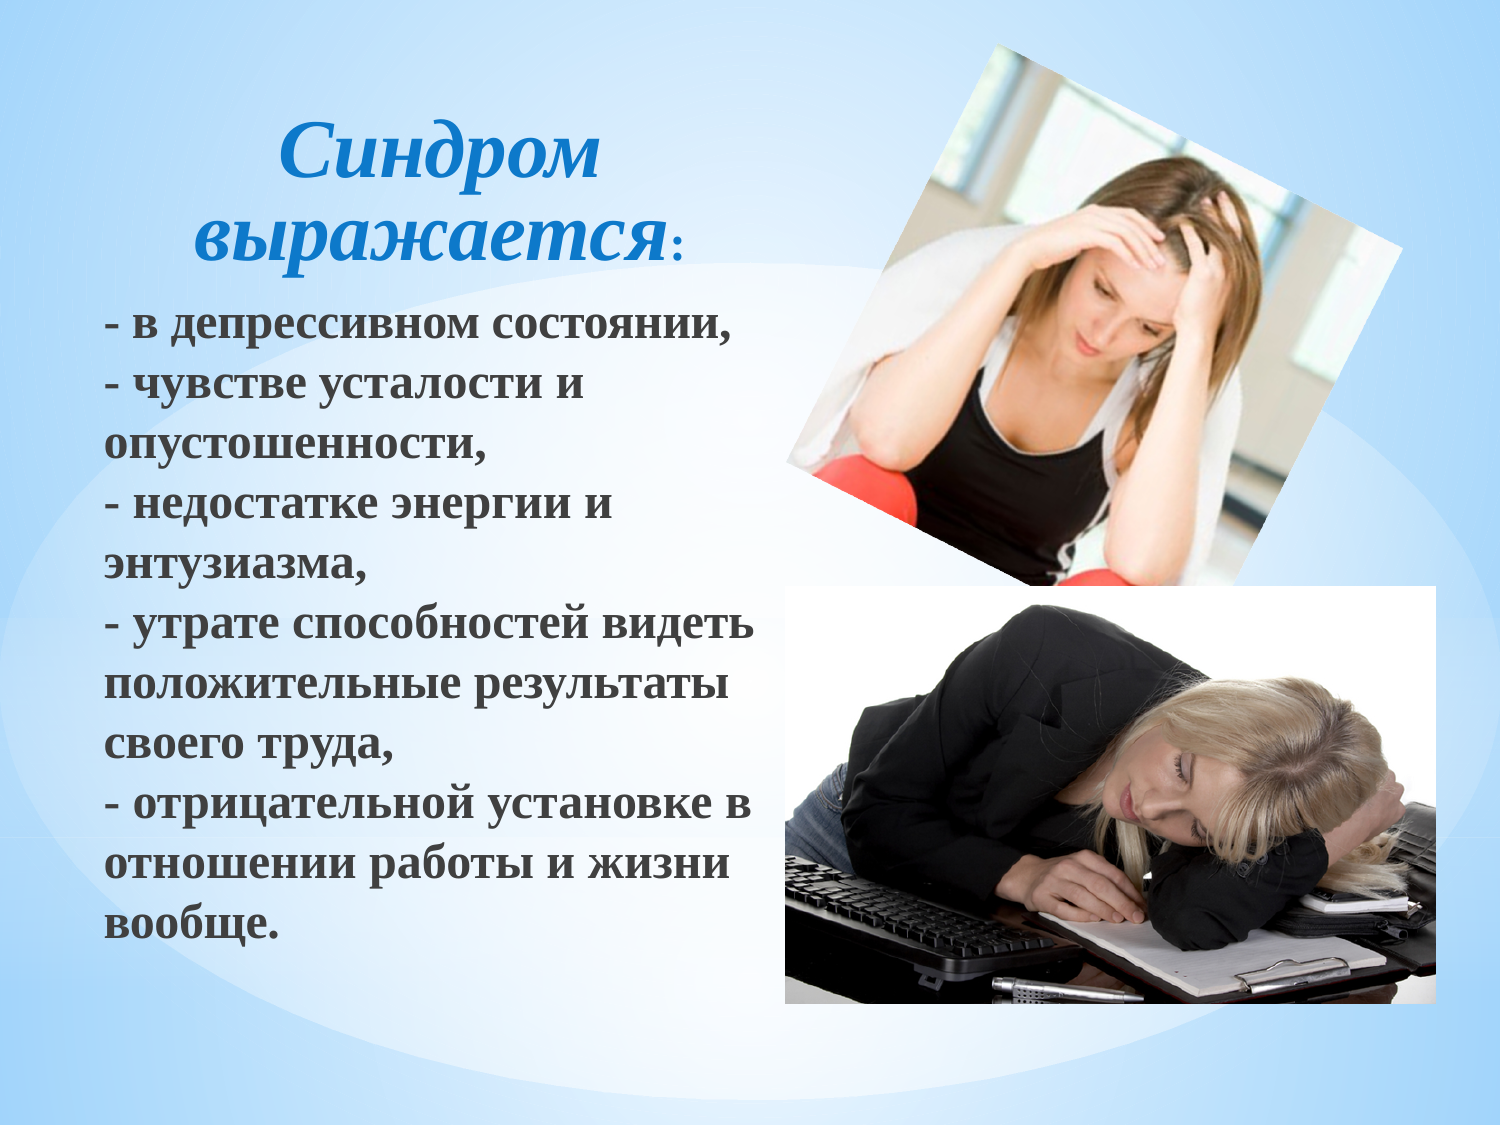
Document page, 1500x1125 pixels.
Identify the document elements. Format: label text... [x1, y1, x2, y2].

picture [787, 306, 866, 502]
picture [960, 44, 1146, 119]
list - в депрессивном состоянии, - чувстве ус­талости и опустошенности, - недостатке энергии и энтузиазма, - утрате способностей видеть положительные результаты своего труда, - отрицательной установке в отношении работы и жизни вообще. [88, 281, 786, 1007]
picture [785, 585, 1436, 1005]
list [866, 119, 1322, 583]
title Синдром выражается: [123, 78, 721, 281]
picture [1322, 208, 1402, 407]
